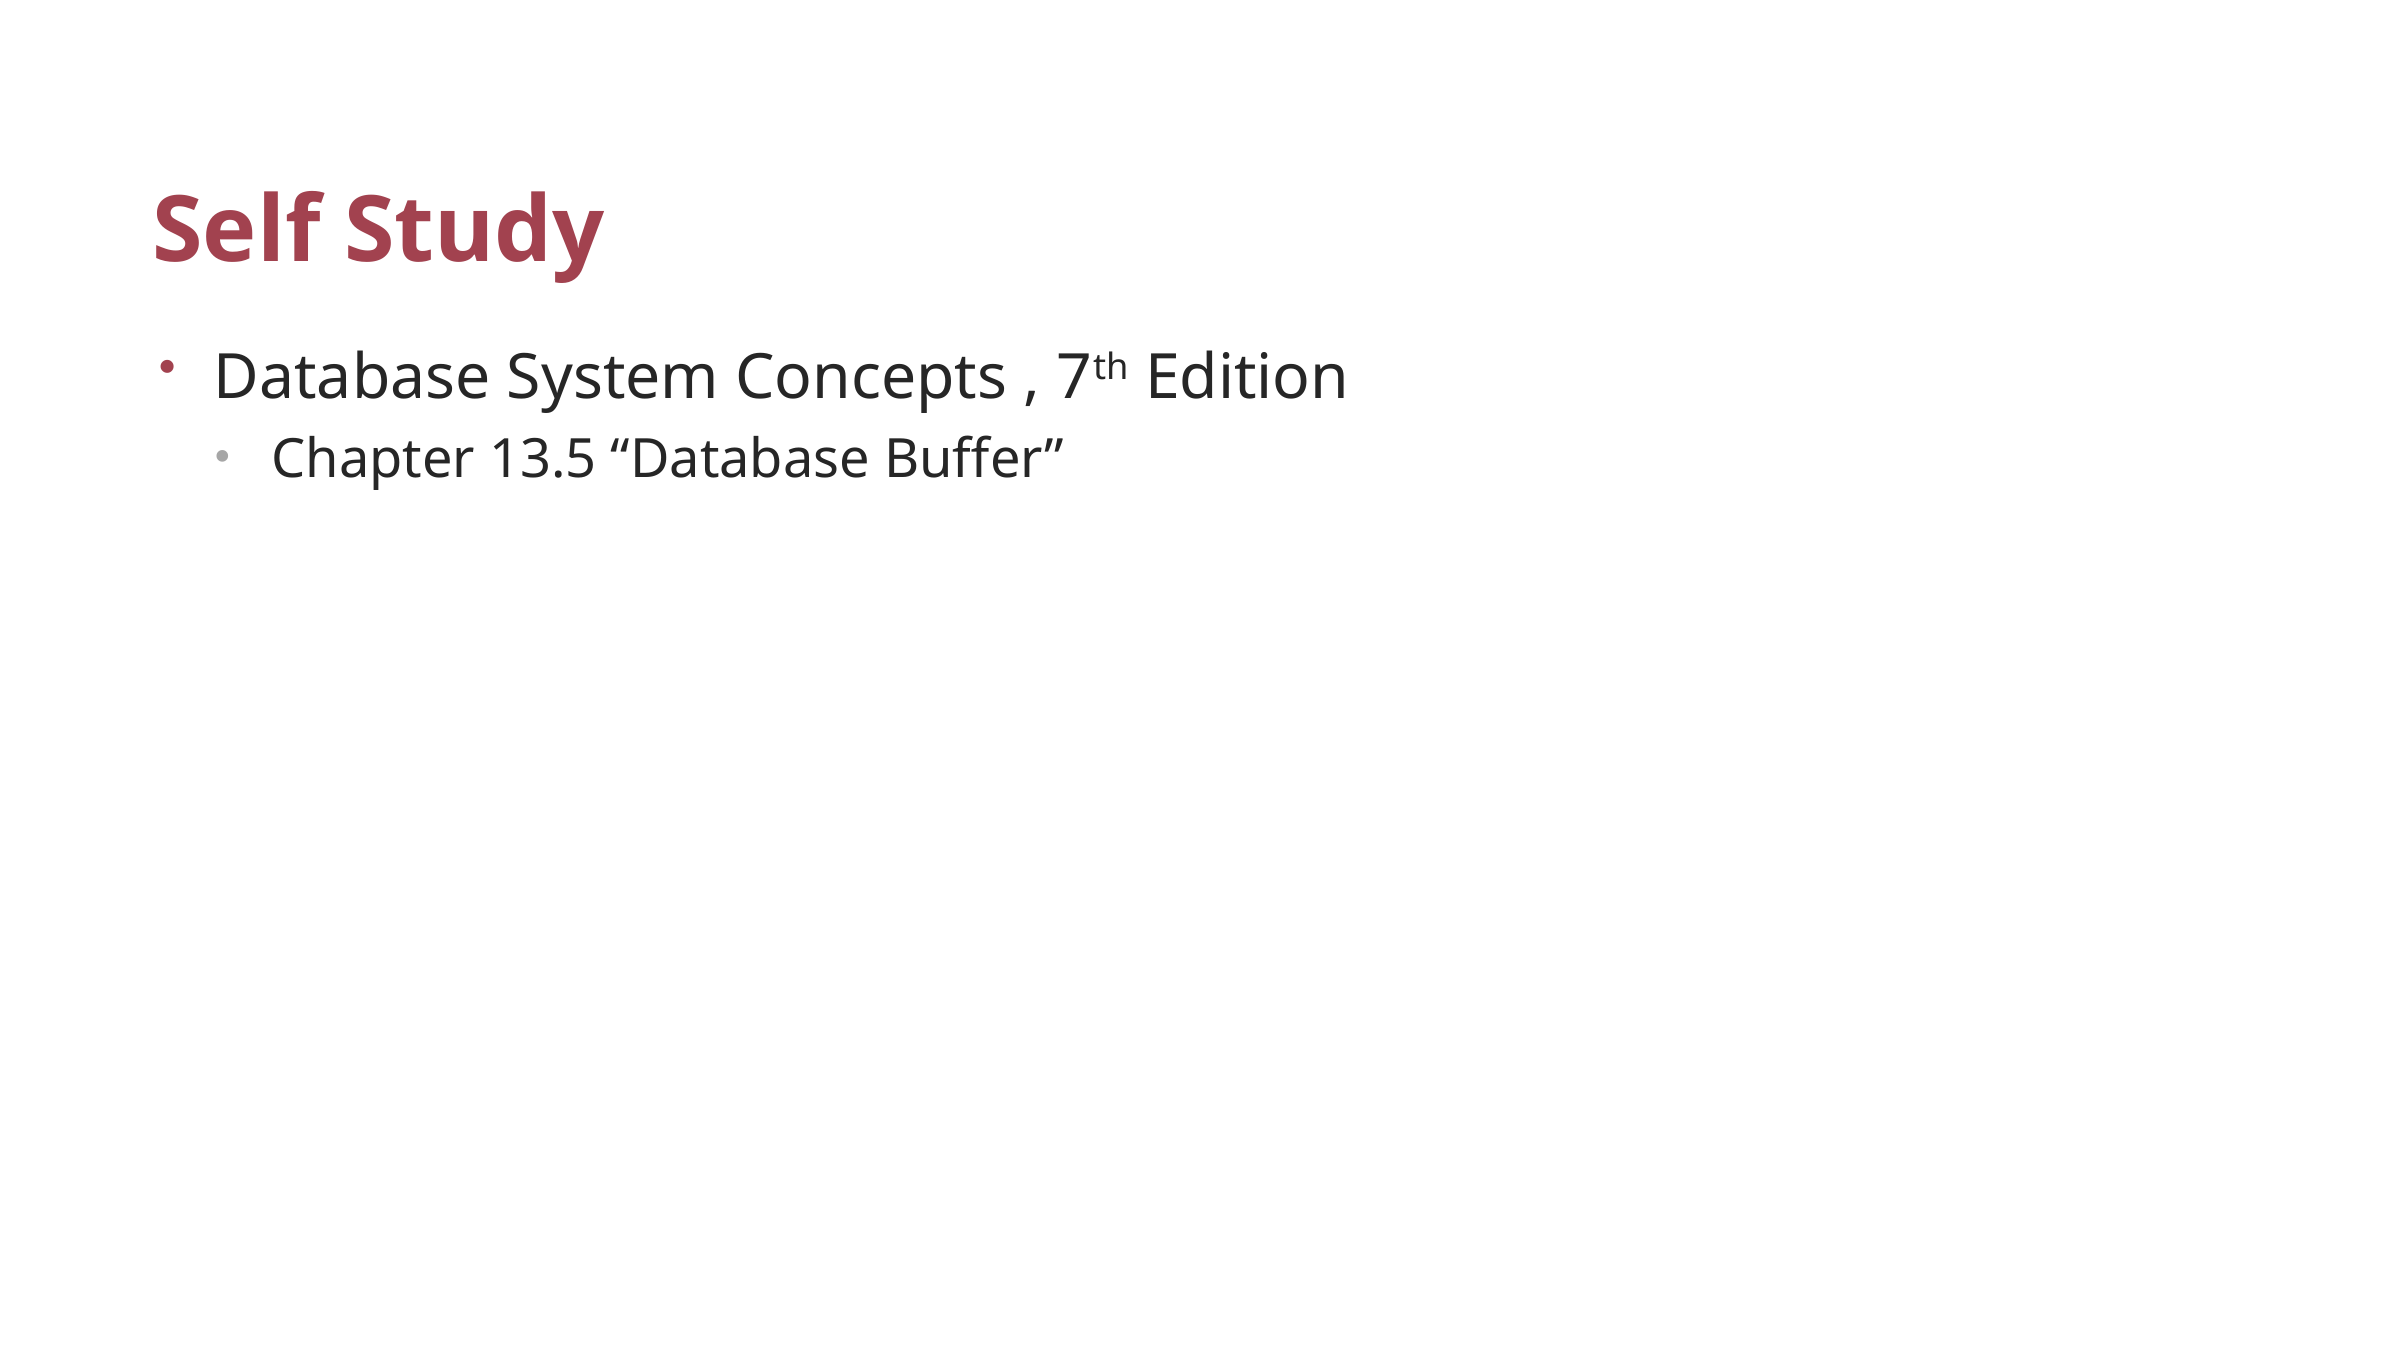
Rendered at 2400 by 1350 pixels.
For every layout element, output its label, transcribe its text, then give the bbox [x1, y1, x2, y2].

list Database System Concepts , 7th Edition Chapter 13.5 “Database Buffer” [137, 324, 2263, 1200]
title Self Study [137, 54, 2263, 288]
